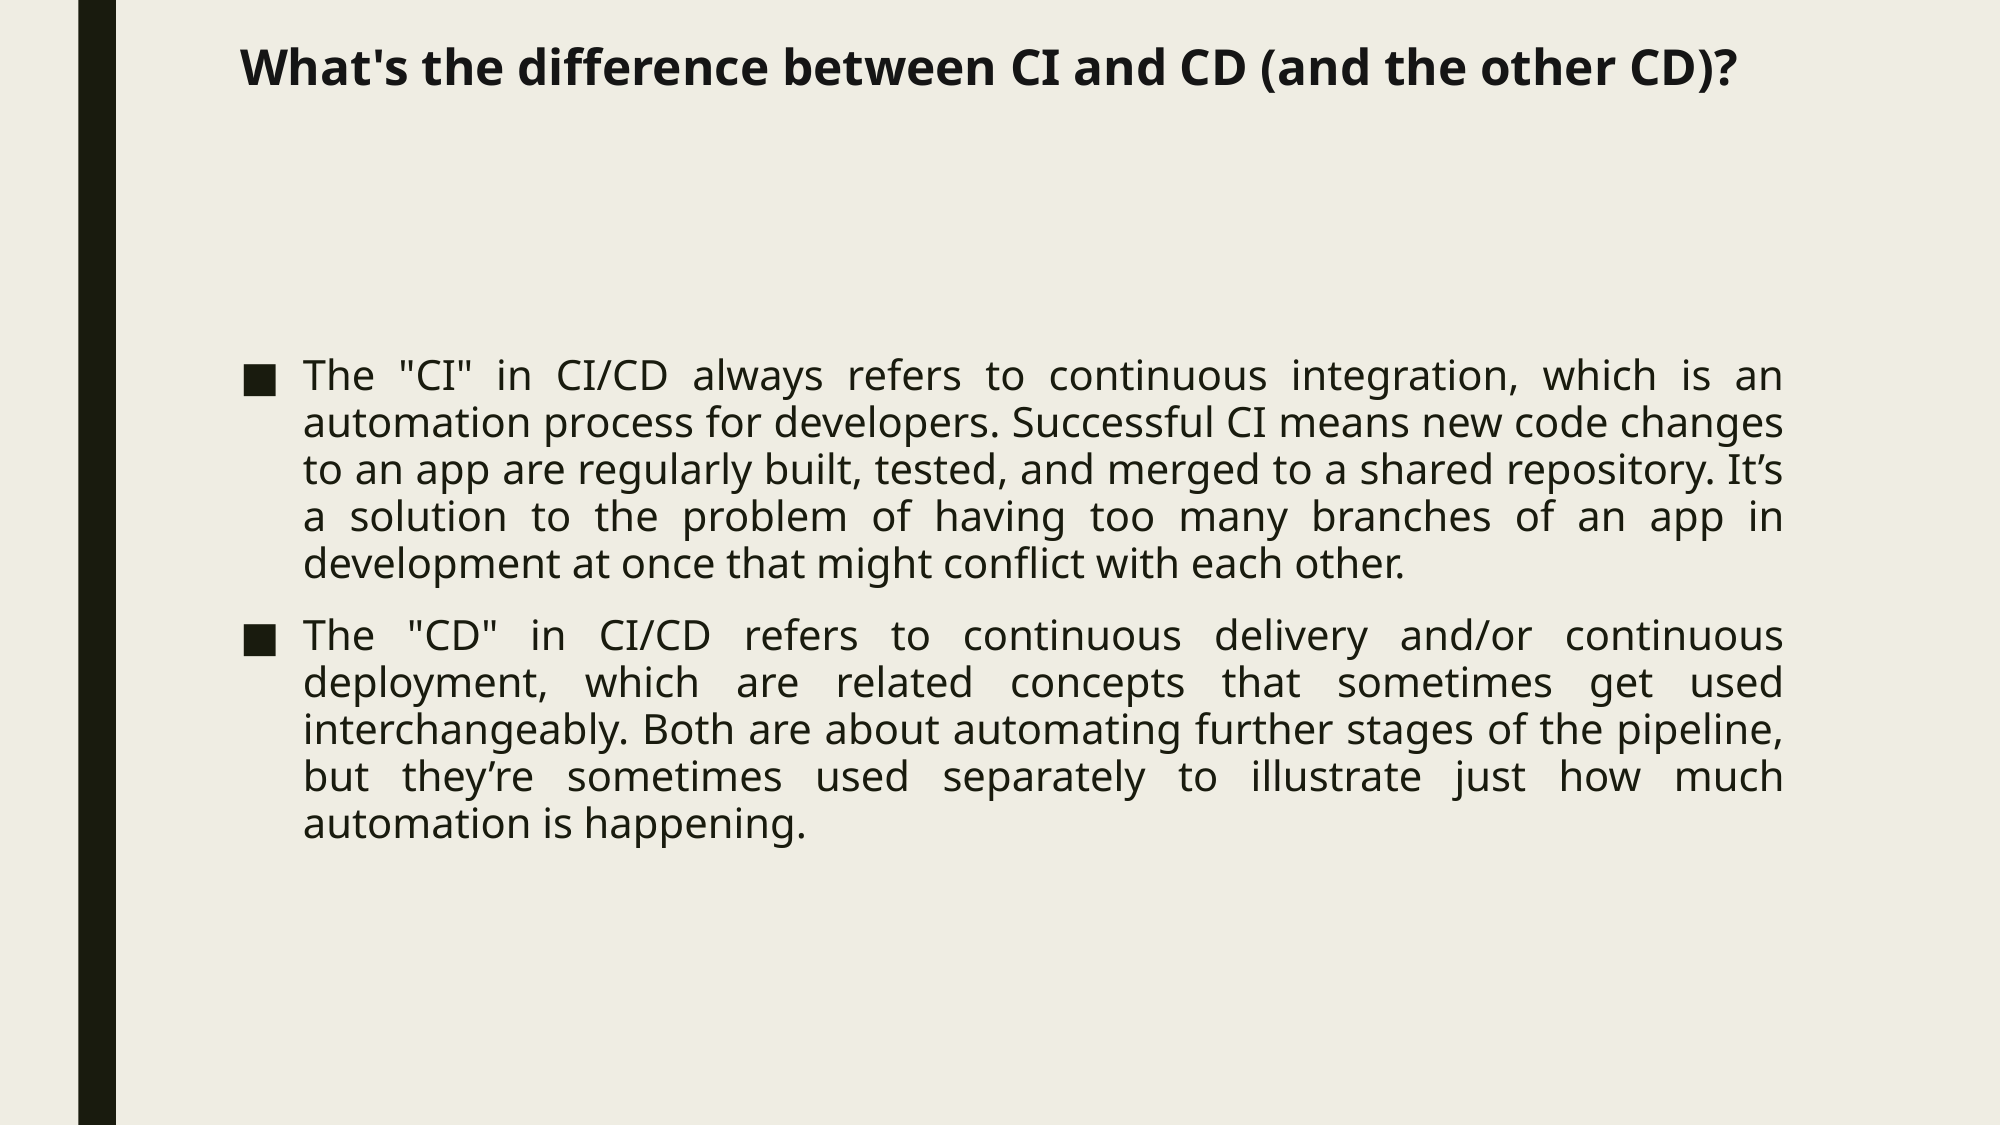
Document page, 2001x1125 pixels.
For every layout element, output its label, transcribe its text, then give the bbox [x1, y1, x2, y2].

title What's the difference between CI and CD (and the other CD)? [225, 36, 1800, 189]
list The "CI" in CI/CD always refers to continuous integration, which is an automation process for developers. Successful CI means new code changes to an app are regularly built, tested, and merged to a shared repository. It’s a solution to the problem of having too many branches of an app in development at once that might conflict with each other. The "CD" in CI/CD refers to continuous delivery and/or continuous deployment, which are related concepts that sometimes get used interchangeably. Both are about automating further stages of the pipeline, but they’re sometimes used separately to illustrate just how much automation is happening. [225, 345, 1800, 963]
